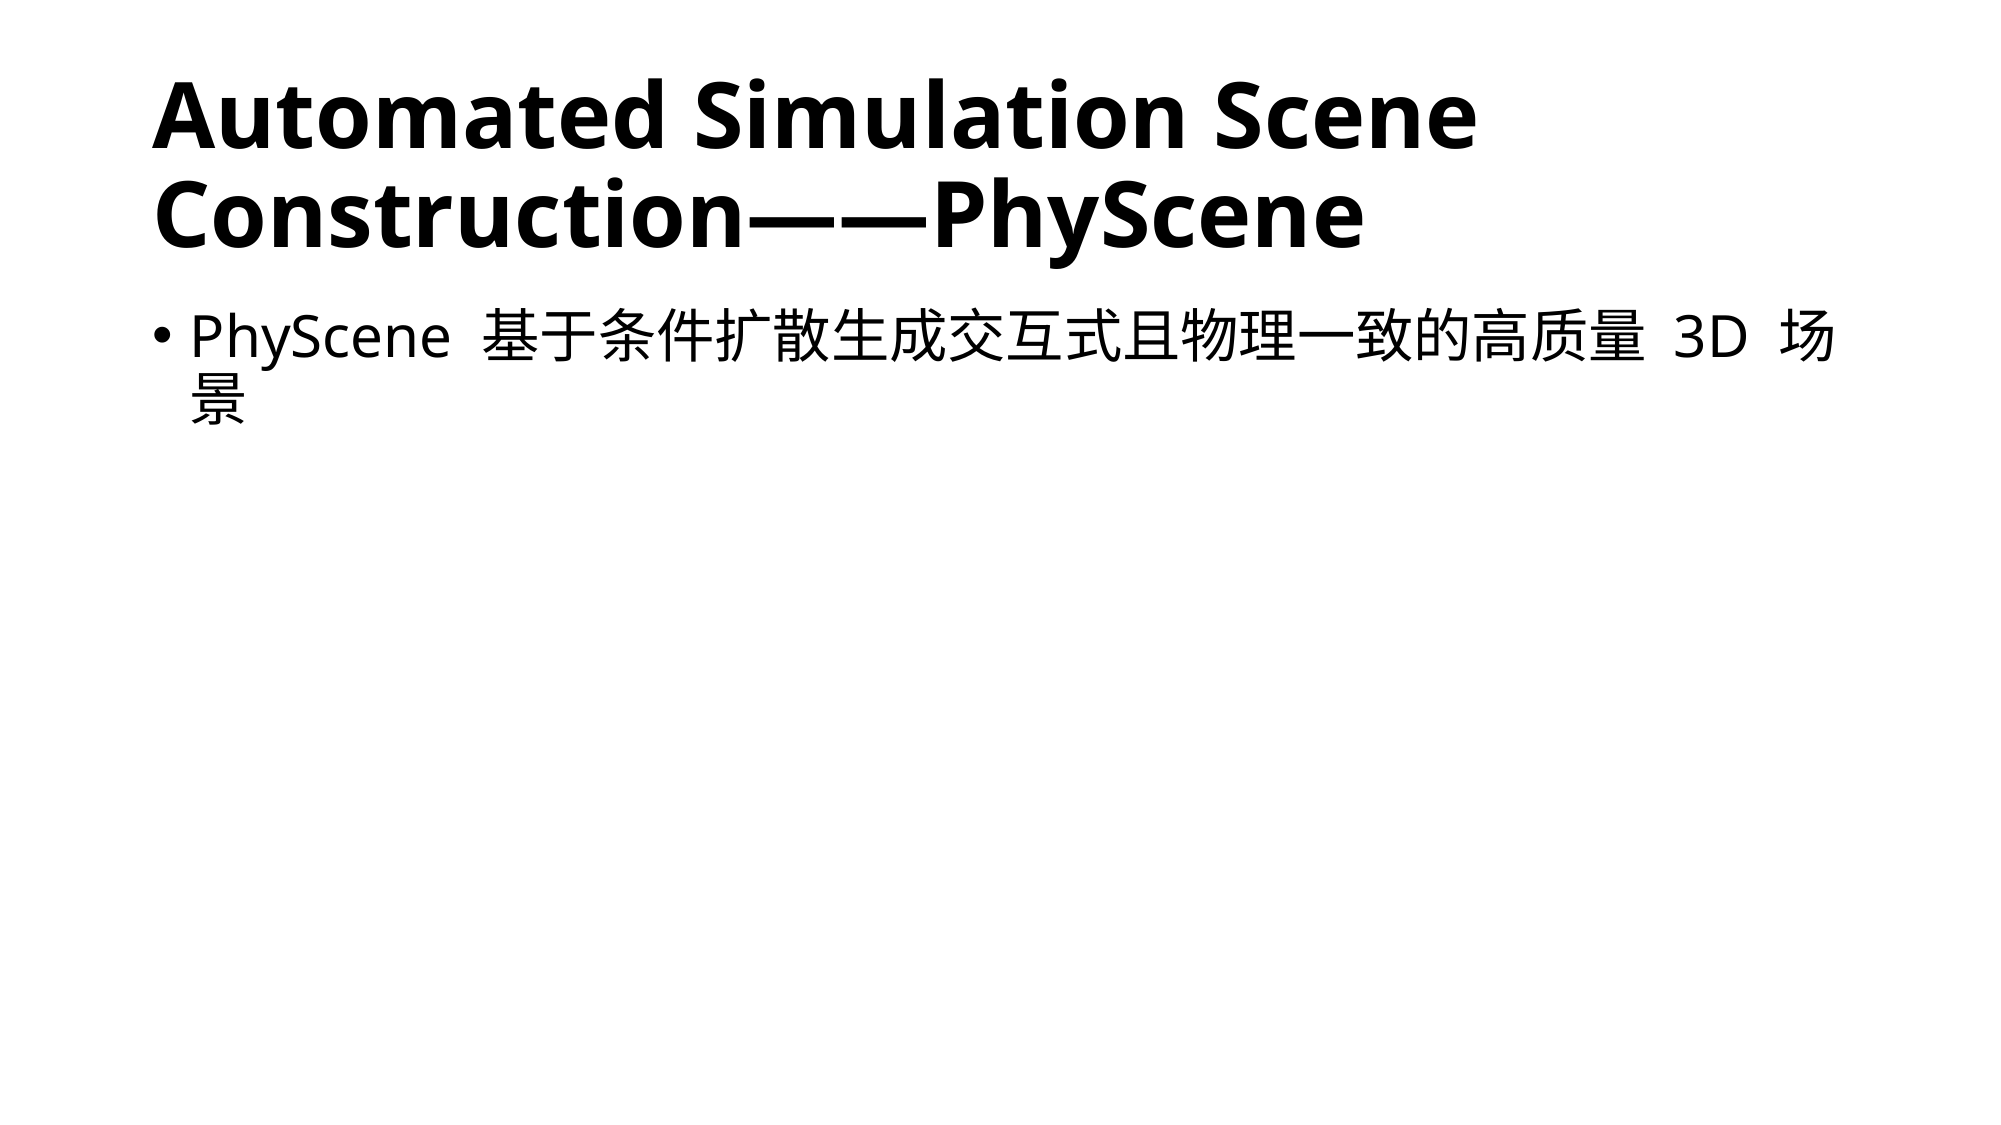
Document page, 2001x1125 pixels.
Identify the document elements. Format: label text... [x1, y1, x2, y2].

list PhyScene 基于条件扩散生成交互式且物理一致的高质量 3D 场景 [137, 299, 1863, 1014]
title Automated Simulation Scene Construction——PhyScene [137, 59, 1863, 278]
